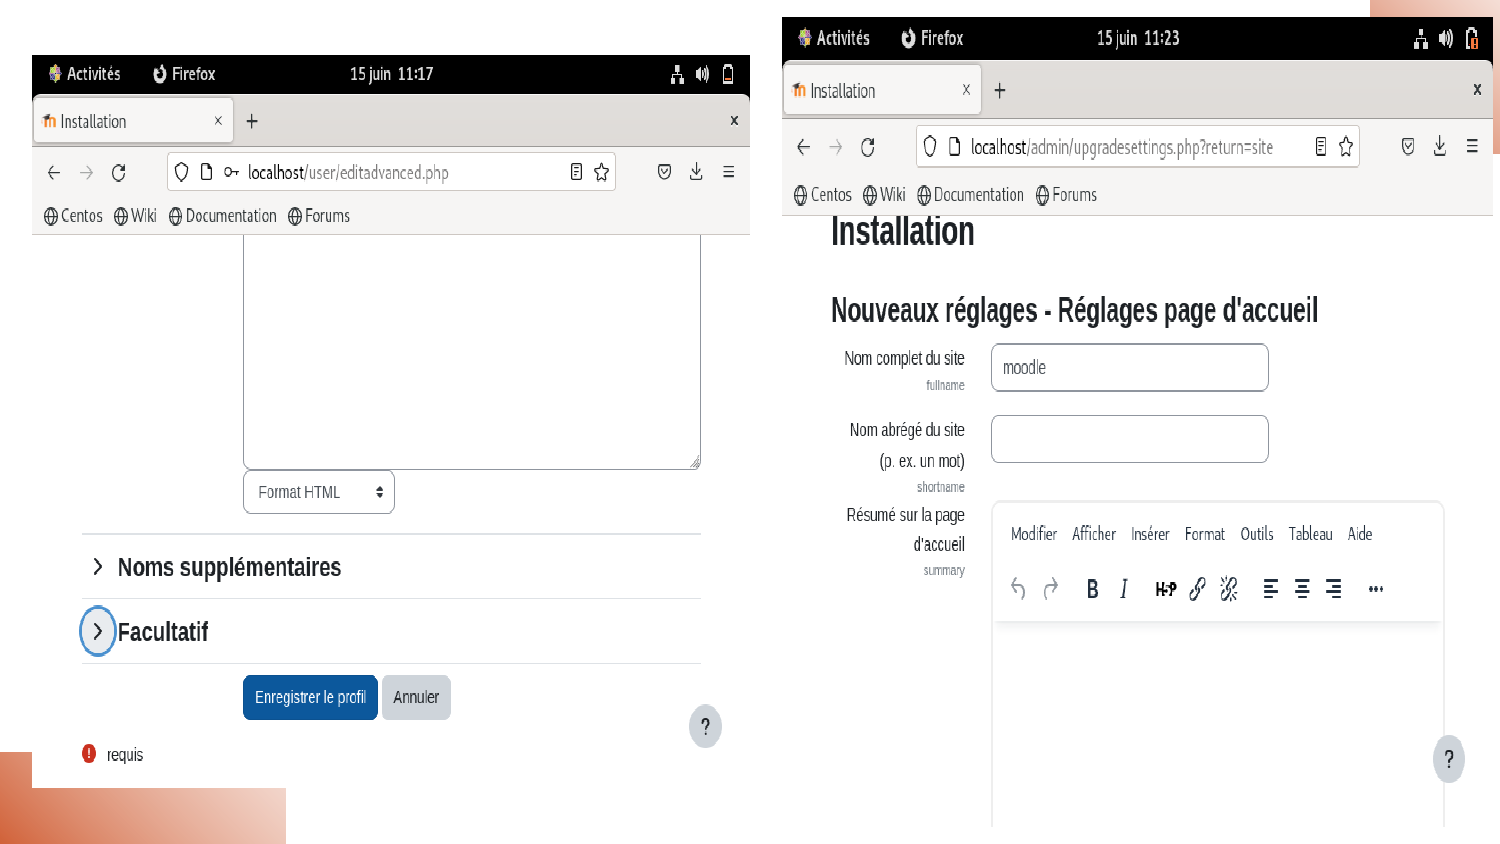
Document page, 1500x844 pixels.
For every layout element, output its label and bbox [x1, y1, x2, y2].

picture [32, 55, 751, 788]
picture [782, 17, 1493, 827]
text_box [1370, 0, 1500, 154]
text_box [0, 752, 286, 844]
